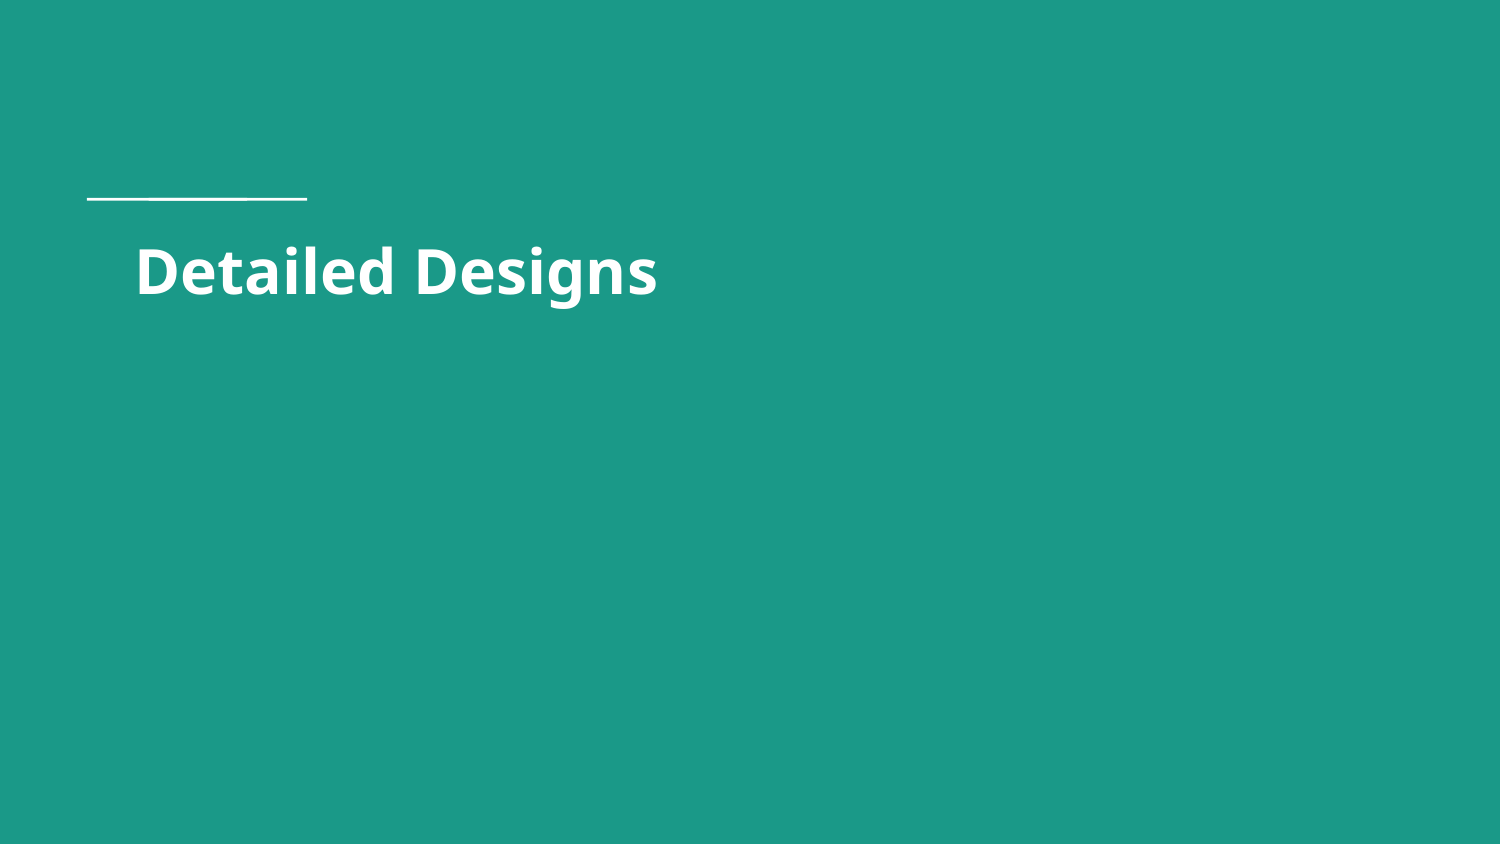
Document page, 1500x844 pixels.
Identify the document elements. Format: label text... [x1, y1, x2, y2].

title Detailed Designs [119, 216, 1381, 466]
